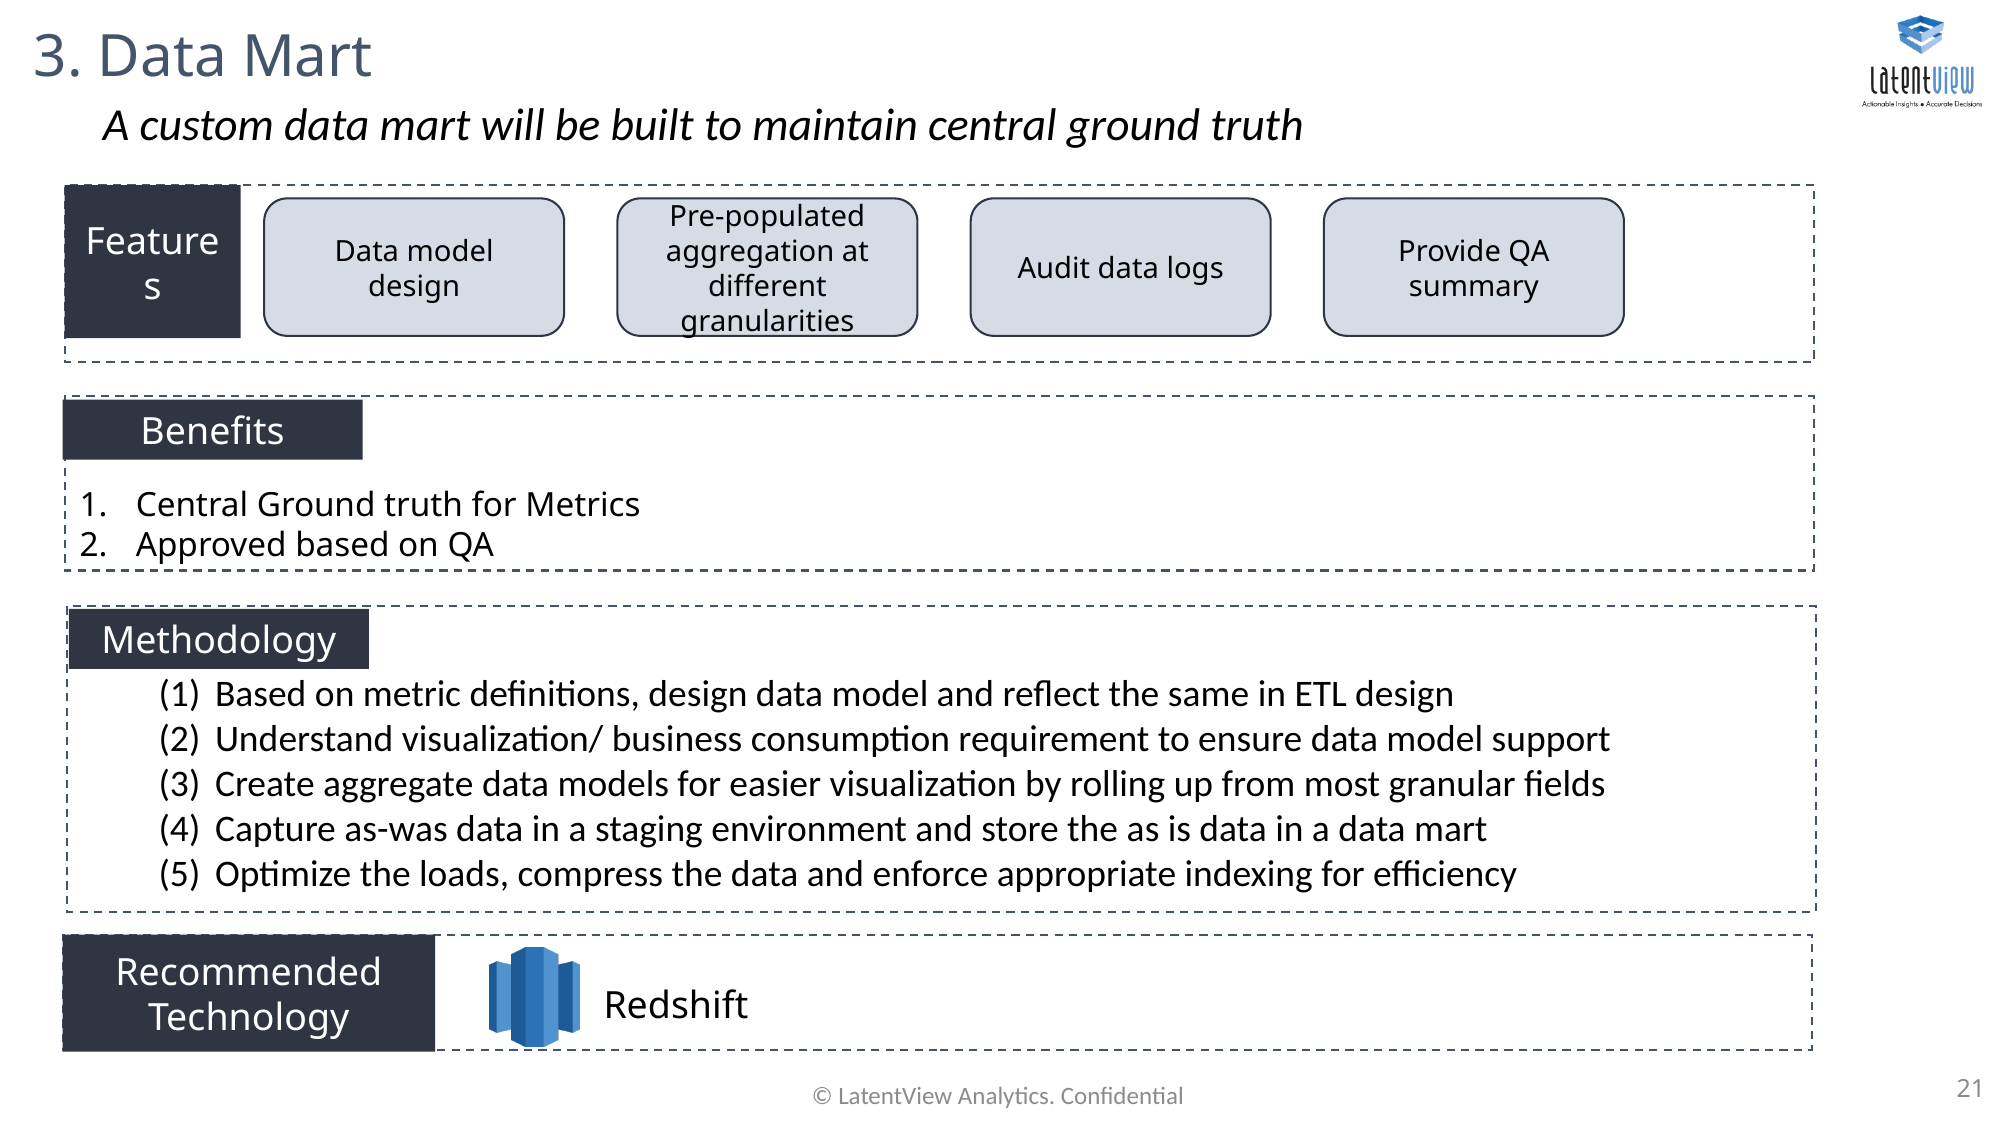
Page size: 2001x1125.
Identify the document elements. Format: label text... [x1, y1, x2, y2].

text_box A custom data mart will be built to maintain central ground truth [88, 87, 1319, 157]
picture [489, 947, 580, 1047]
text_box Methodology [68, 608, 370, 670]
text_box Pre-populated aggregation at different granularities [616, 197, 919, 337]
text_box Provide QA summary [1322, 197, 1625, 337]
title 3. Data Mart [18, 0, 1856, 116]
text_box 21 [1549, 1065, 2000, 1125]
picture [1862, 15, 1982, 108]
text_box Central Ground truth for Metrics Approved based on QA [64, 395, 1815, 572]
text_box Features [64, 184, 242, 339]
text_box Benefits [62, 399, 364, 461]
text_box Redshift [580, 974, 818, 1034]
text_box [66, 605, 1817, 913]
text_box © LatentView Analytics. Confidential [660, 1065, 1336, 1125]
text_box Recommended Technology [62, 934, 436, 1053]
text_box Audit data logs [969, 197, 1272, 337]
text_box [64, 184, 1815, 363]
text_box [436, 934, 1813, 1051]
text_box Data model design [263, 197, 566, 337]
